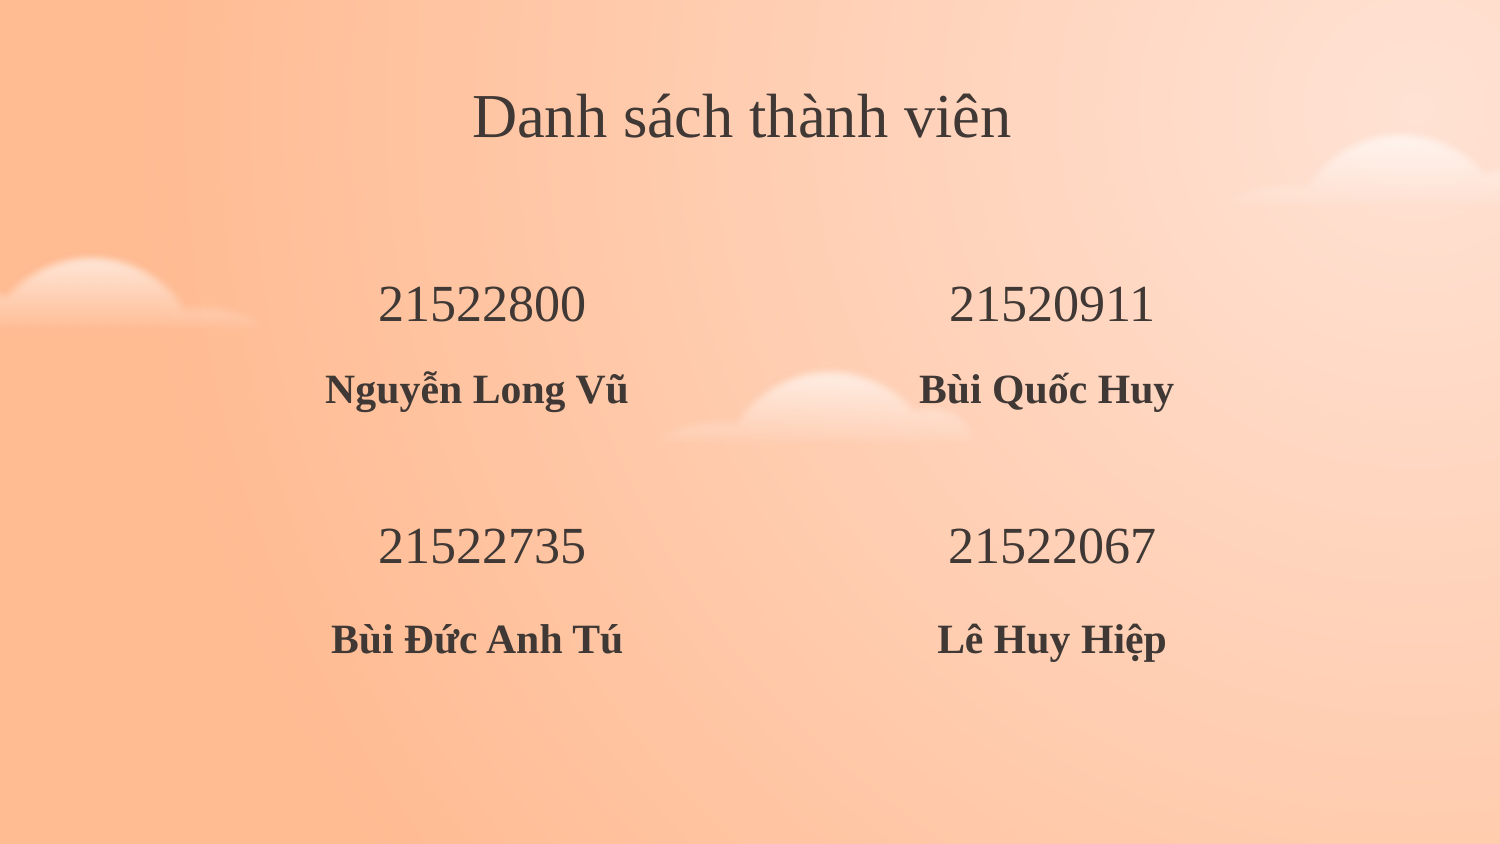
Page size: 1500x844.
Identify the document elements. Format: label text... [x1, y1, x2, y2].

text_box 21522067 [834, 495, 1246, 589]
subtitle 21522800 [264, 252, 676, 347]
subtitle Bùi Quốc Huy [834, 347, 1246, 441]
title Danh sách thành viên [118, 88, 1382, 152]
picture [0, 0, 1500, 844]
text_box Lê Huy Hiệp [834, 596, 1246, 691]
text_box Bùi Đức Anh Tú [264, 596, 676, 691]
subtitle Nguyễn Long Vũ [264, 347, 676, 441]
text_box 21522735 [264, 495, 676, 589]
subtitle 21520911 [834, 252, 1246, 347]
